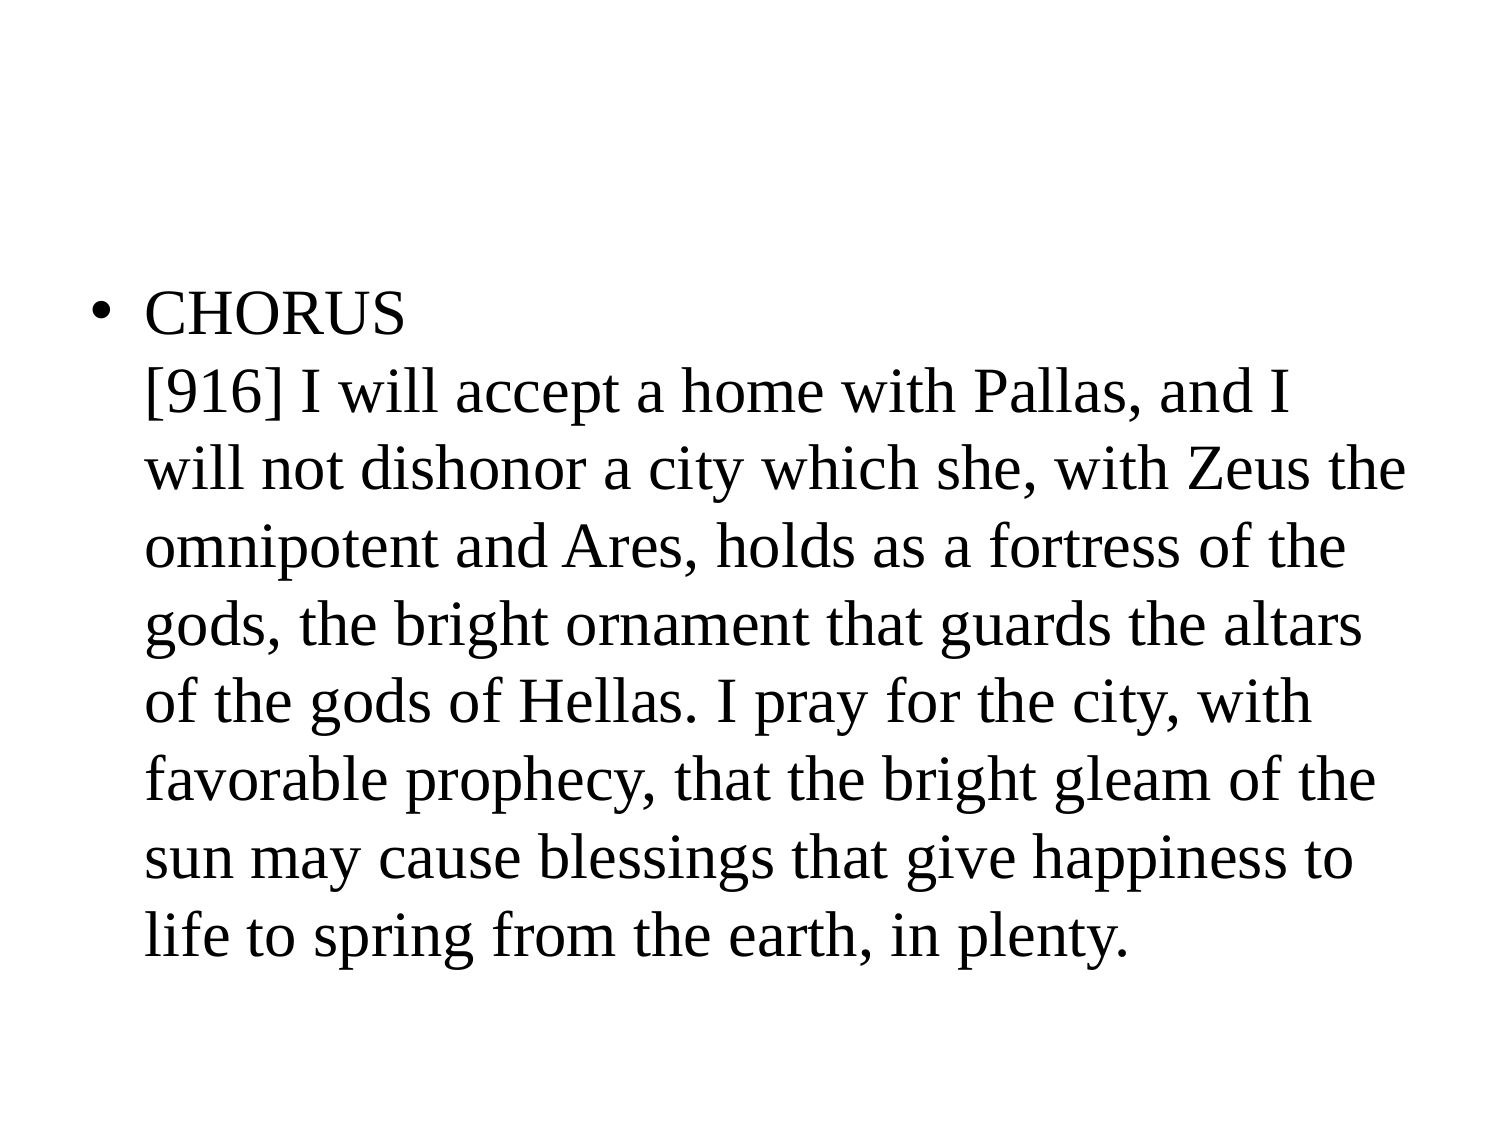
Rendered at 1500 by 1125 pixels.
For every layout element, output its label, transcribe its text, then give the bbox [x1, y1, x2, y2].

list CHORUS [916] I will accept a home with Pallas, and I will not dishonor a city which she, with Zeus the omnipotent and Ares, holds as a fortress of the gods, the bright ornament that guards the altars of the gods of Hellas. I pray for the city, with favorable prophecy, that the bright gleam of the sun may cause blessings that give happiness to life to spring from the earth, in plenty. [75, 262, 1425, 1005]
